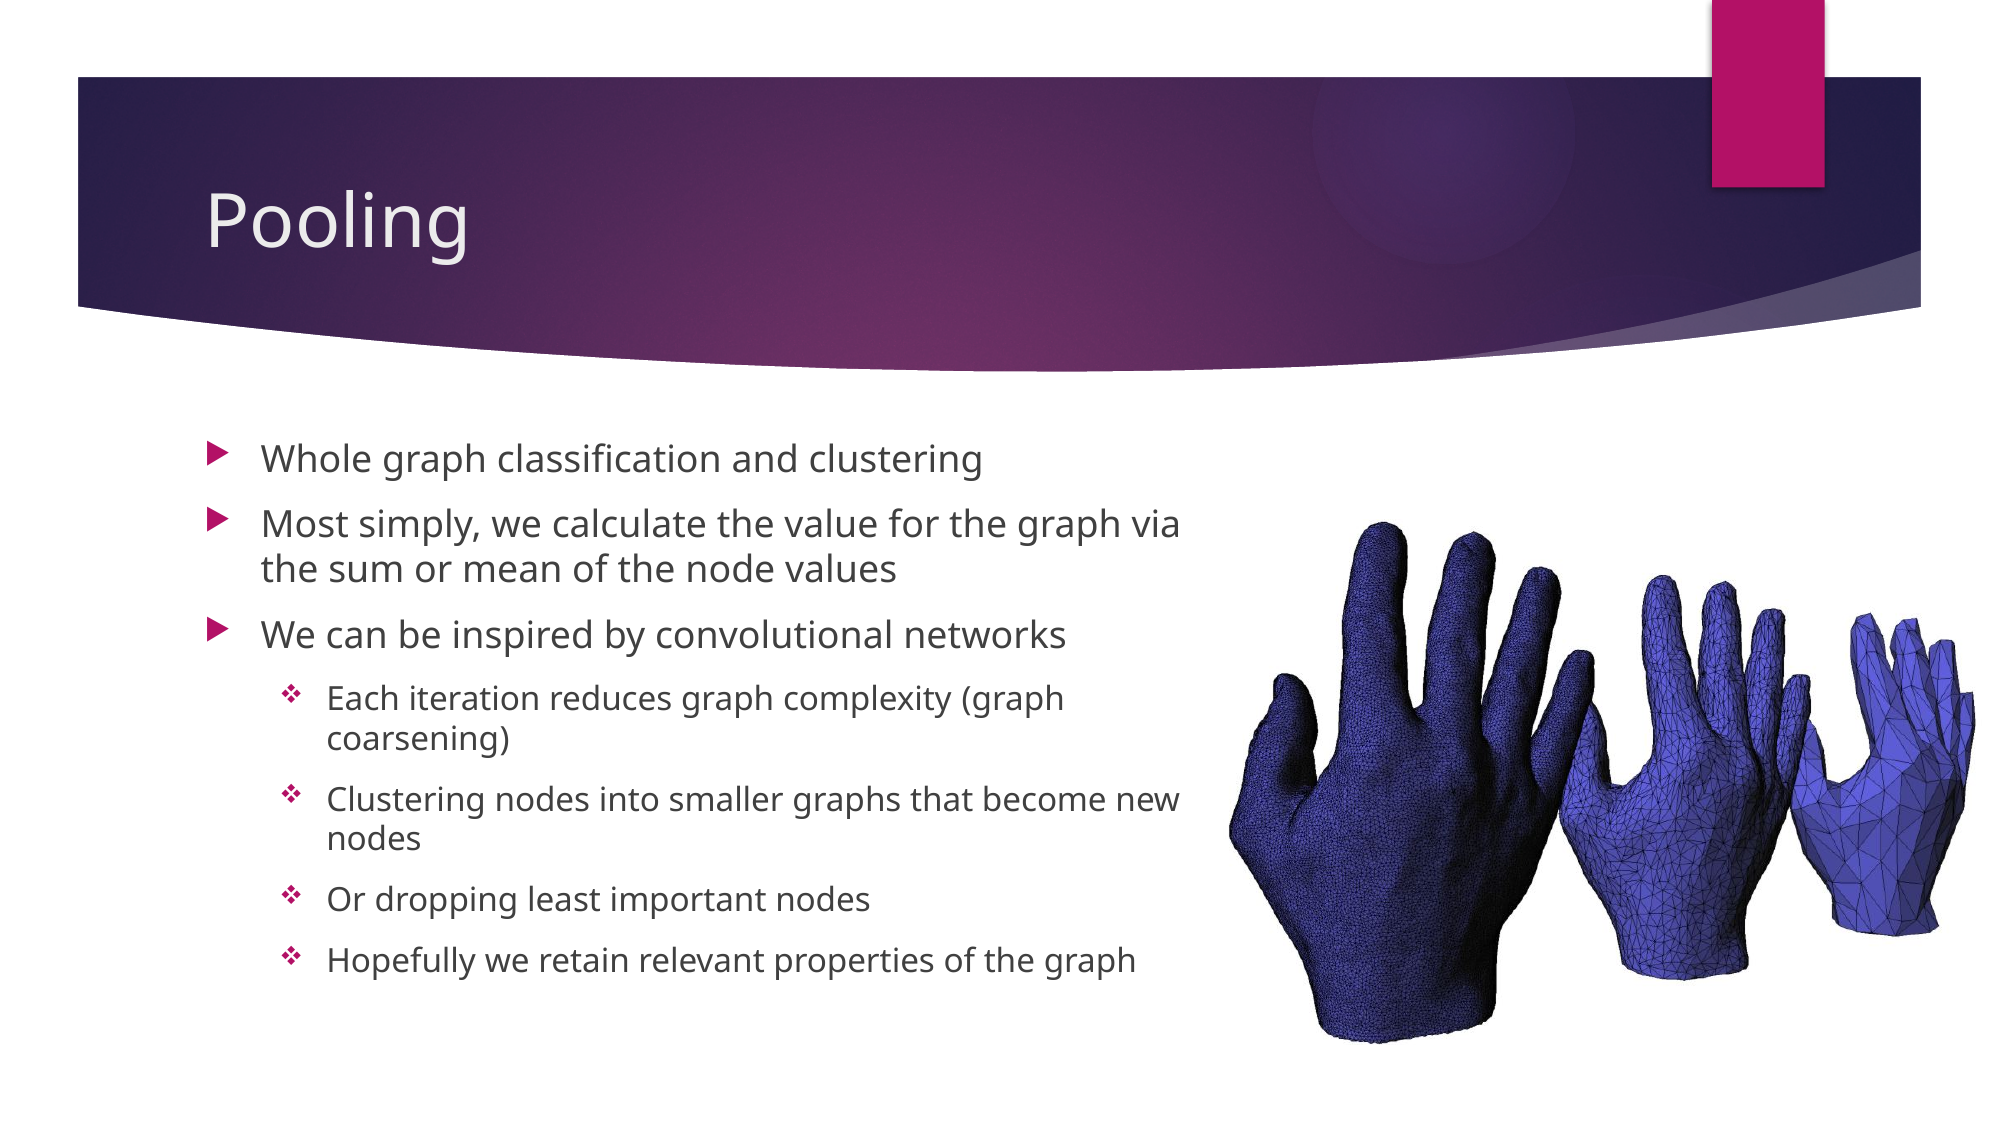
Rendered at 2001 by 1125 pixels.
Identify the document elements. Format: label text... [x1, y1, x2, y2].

title Pooling [189, 159, 1627, 276]
list Whole graph classification and clustering Most simply, we calculate the value for the graph via the sum or mean of the node values We can be inspired by convolutional networks Each iteration reduces graph complexity (graph coarsening) Clustering nodes into smaller graphs that become new nodes Or dropping least important nodes Hopefully we retain relevant properties of the graph [189, 427, 1232, 1045]
picture [1217, 519, 1989, 1046]
